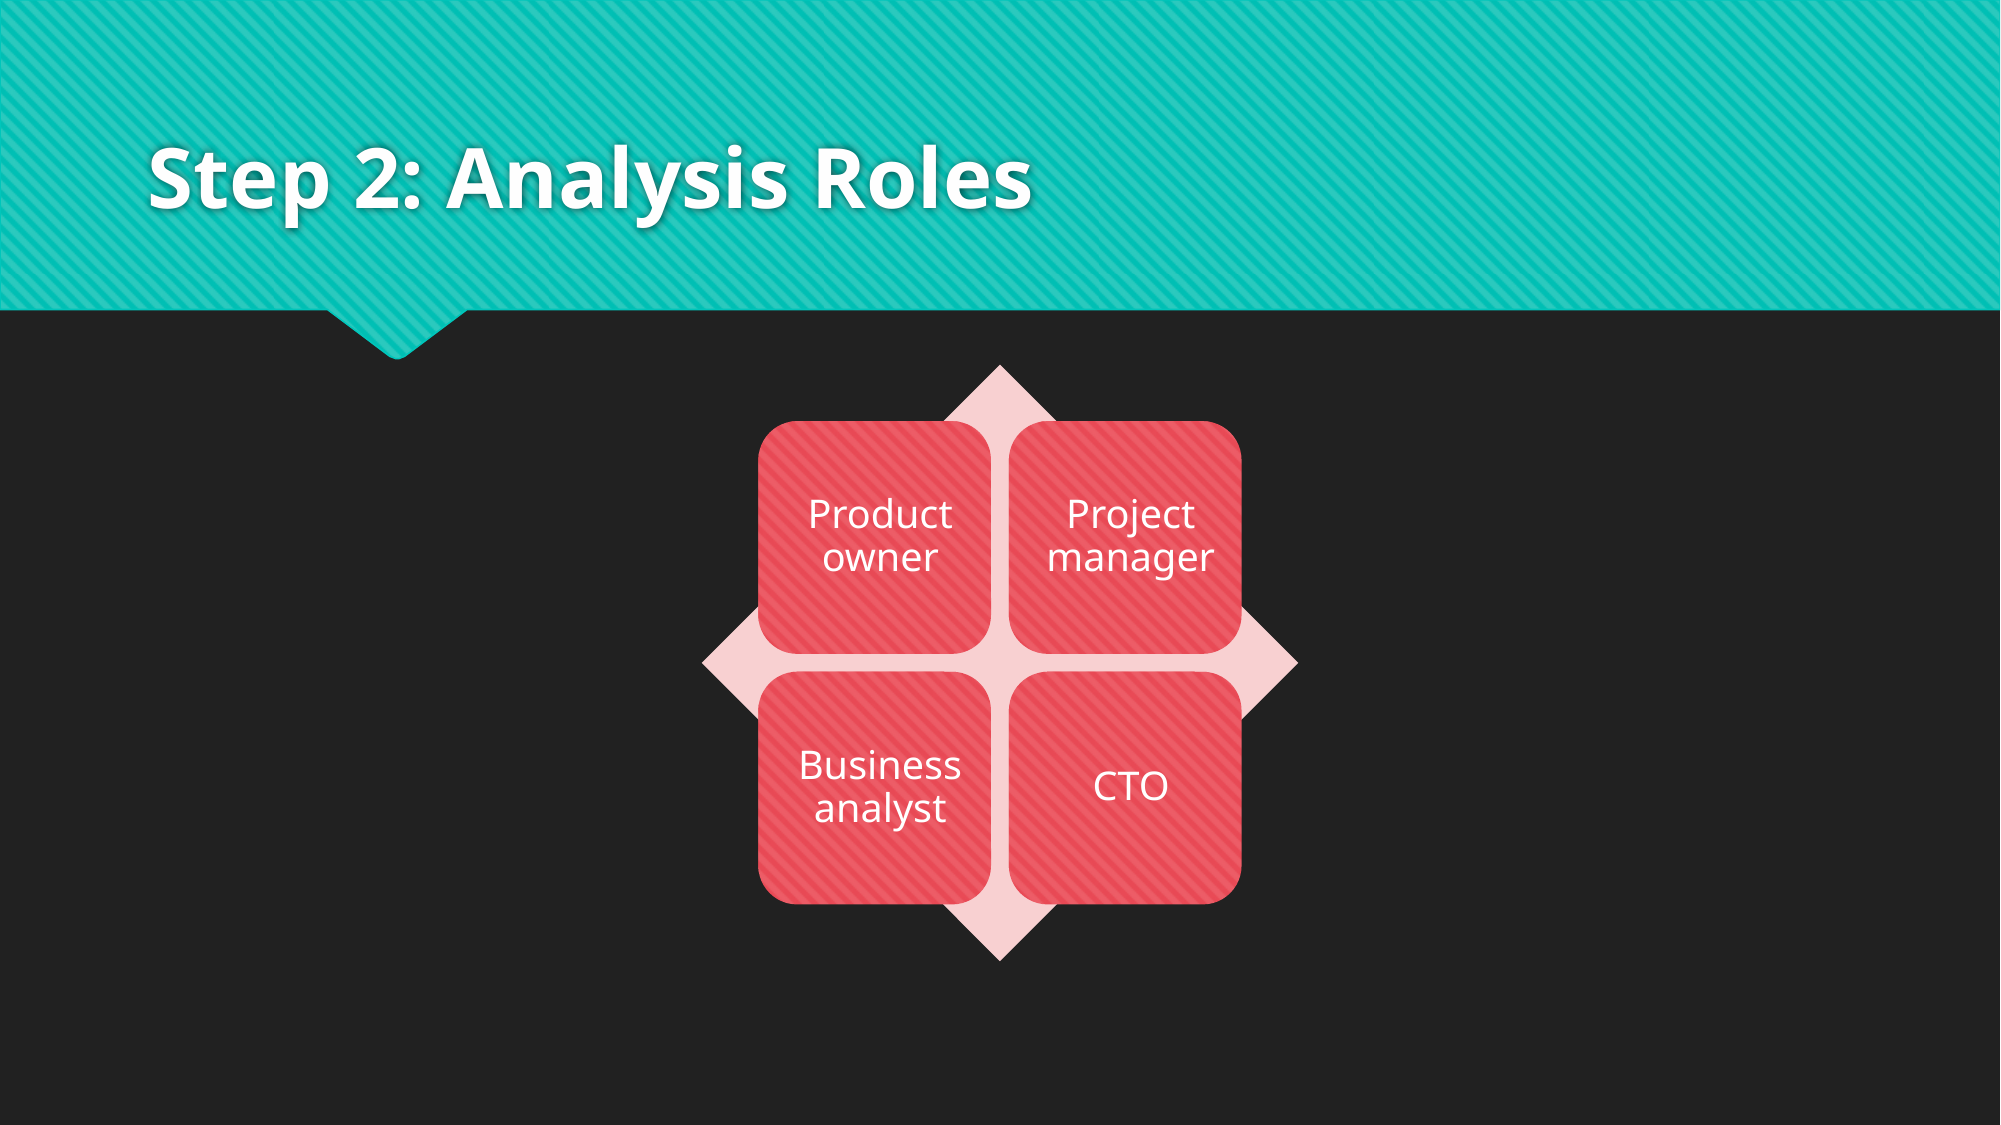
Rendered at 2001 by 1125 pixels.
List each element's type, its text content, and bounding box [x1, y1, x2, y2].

title Step 2: Analysis Roles [132, 73, 1868, 233]
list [134, 364, 1866, 962]
